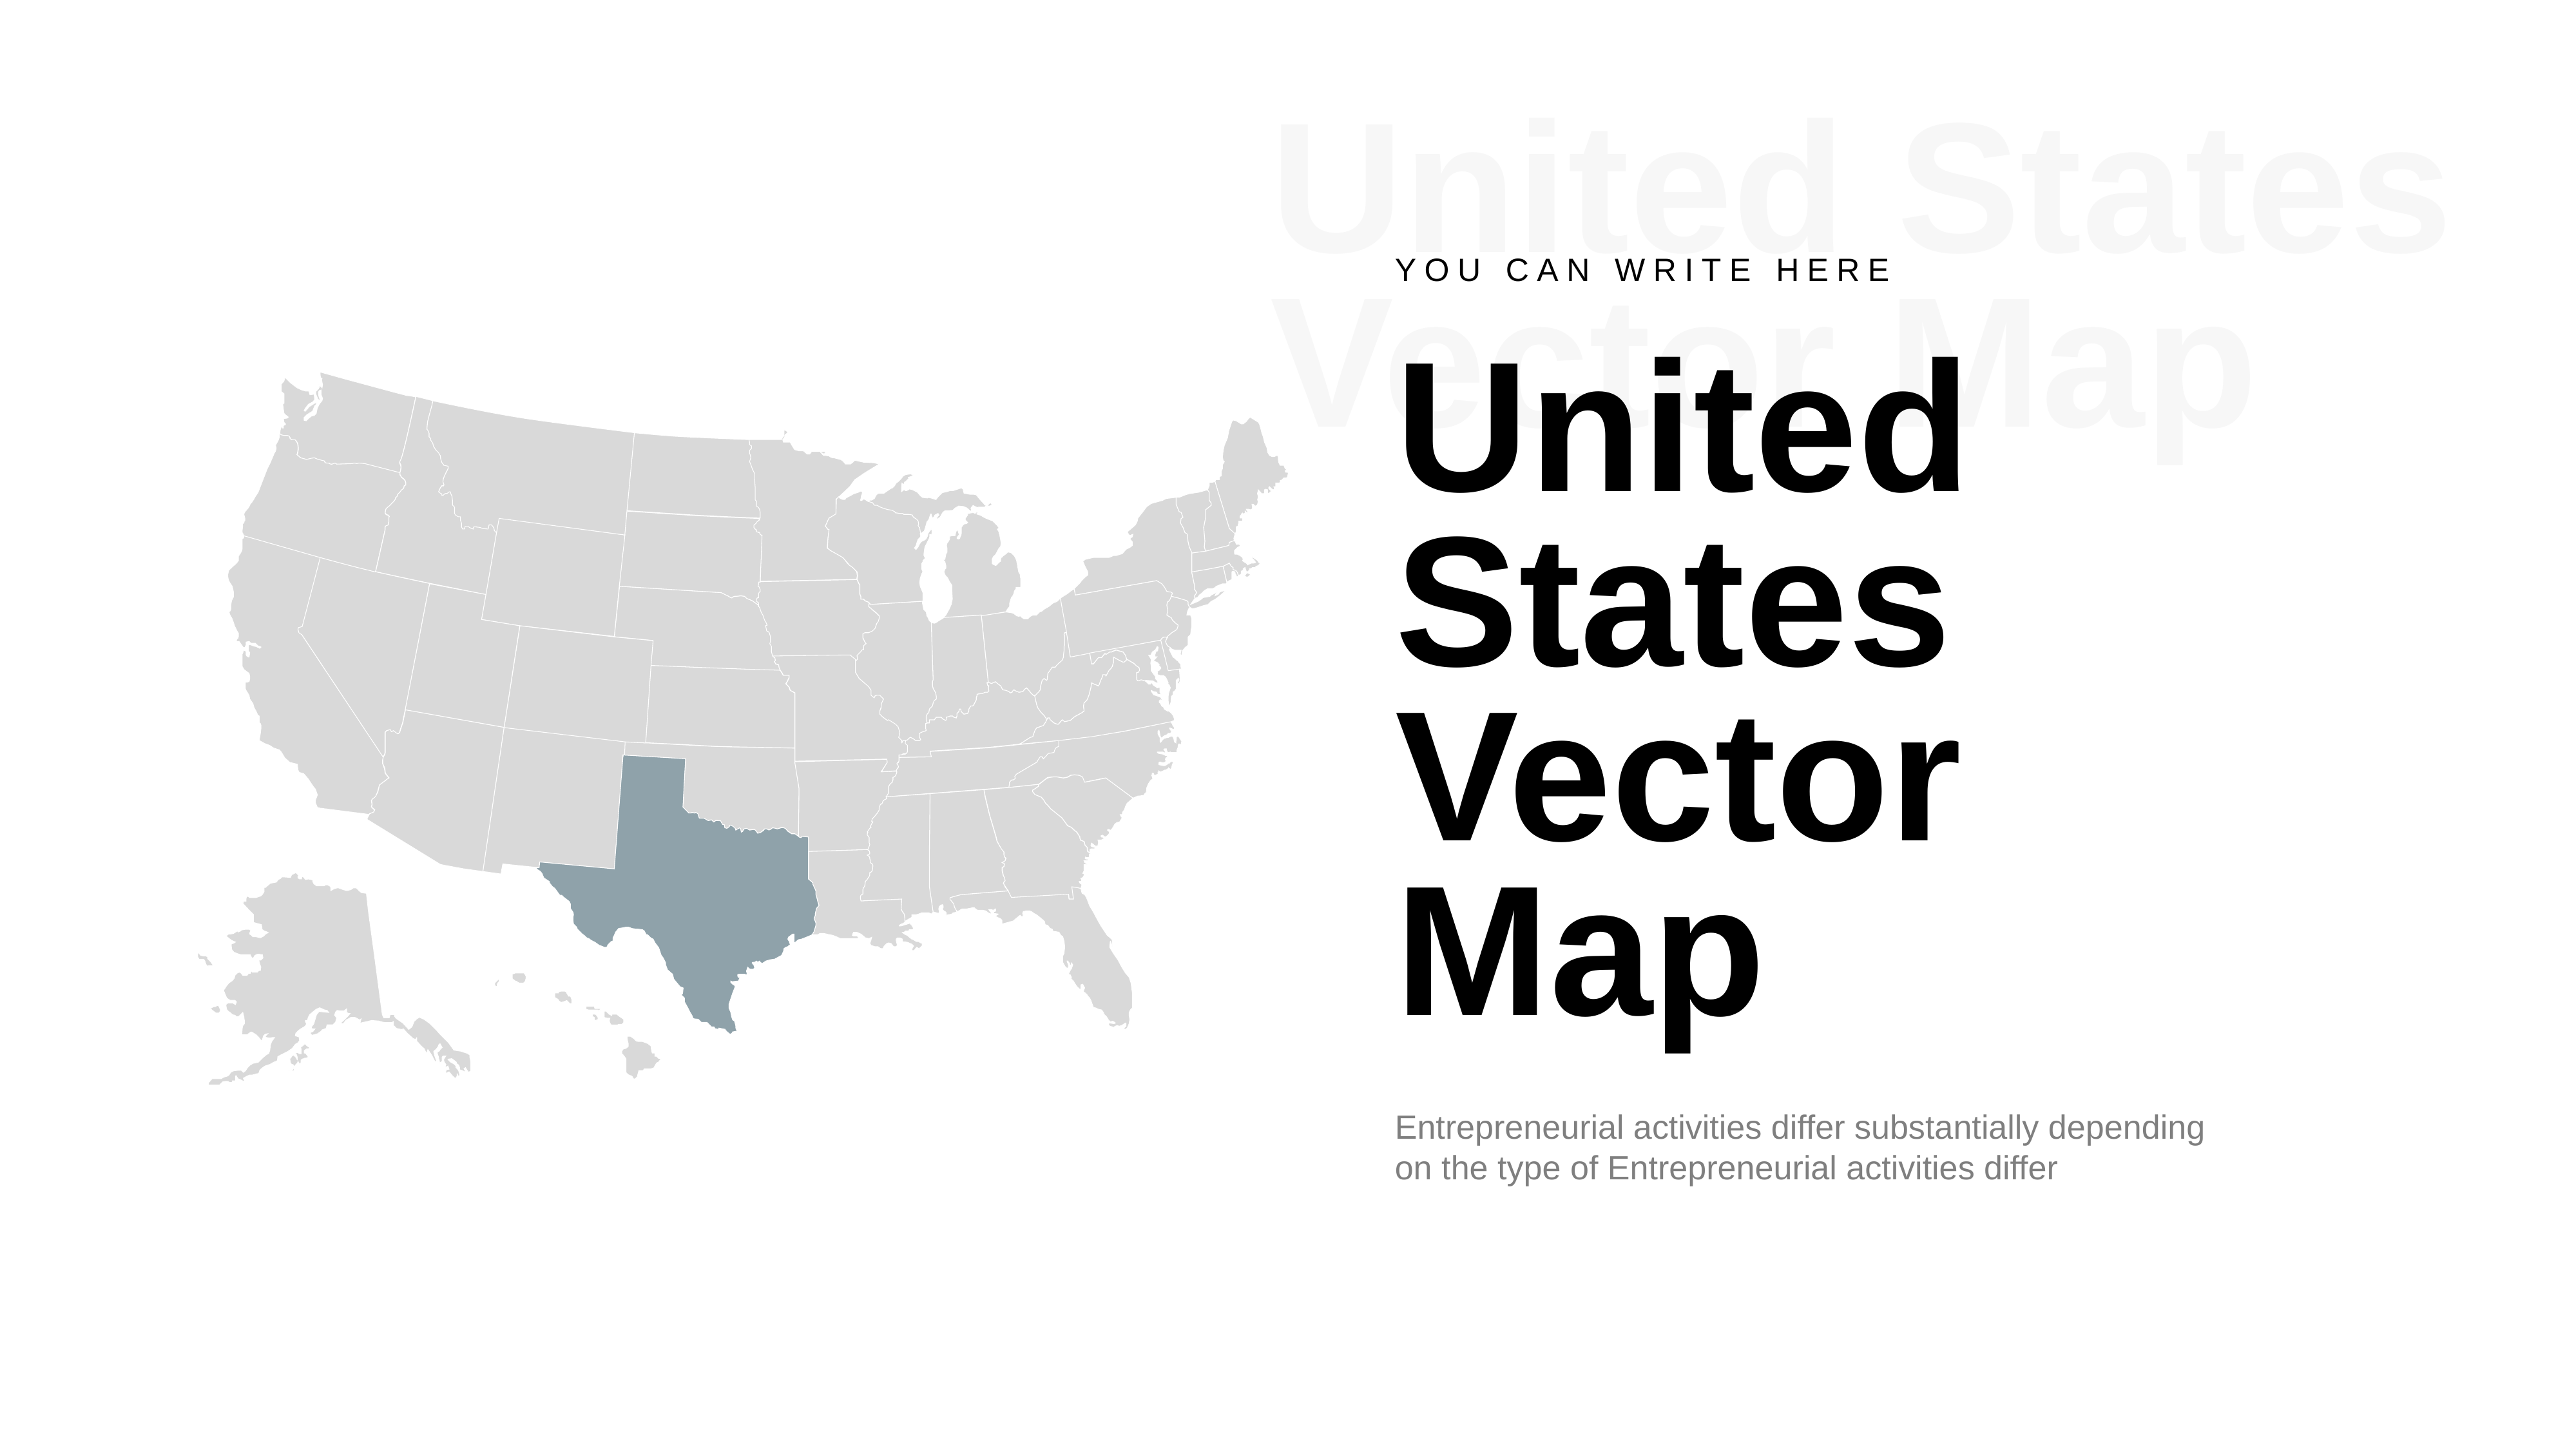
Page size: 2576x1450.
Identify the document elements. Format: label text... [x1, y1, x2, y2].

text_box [197, 371, 1289, 1086]
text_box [1390, 244, 2283, 1192]
text_box United States Vector Map [1265, 110, 2521, 469]
